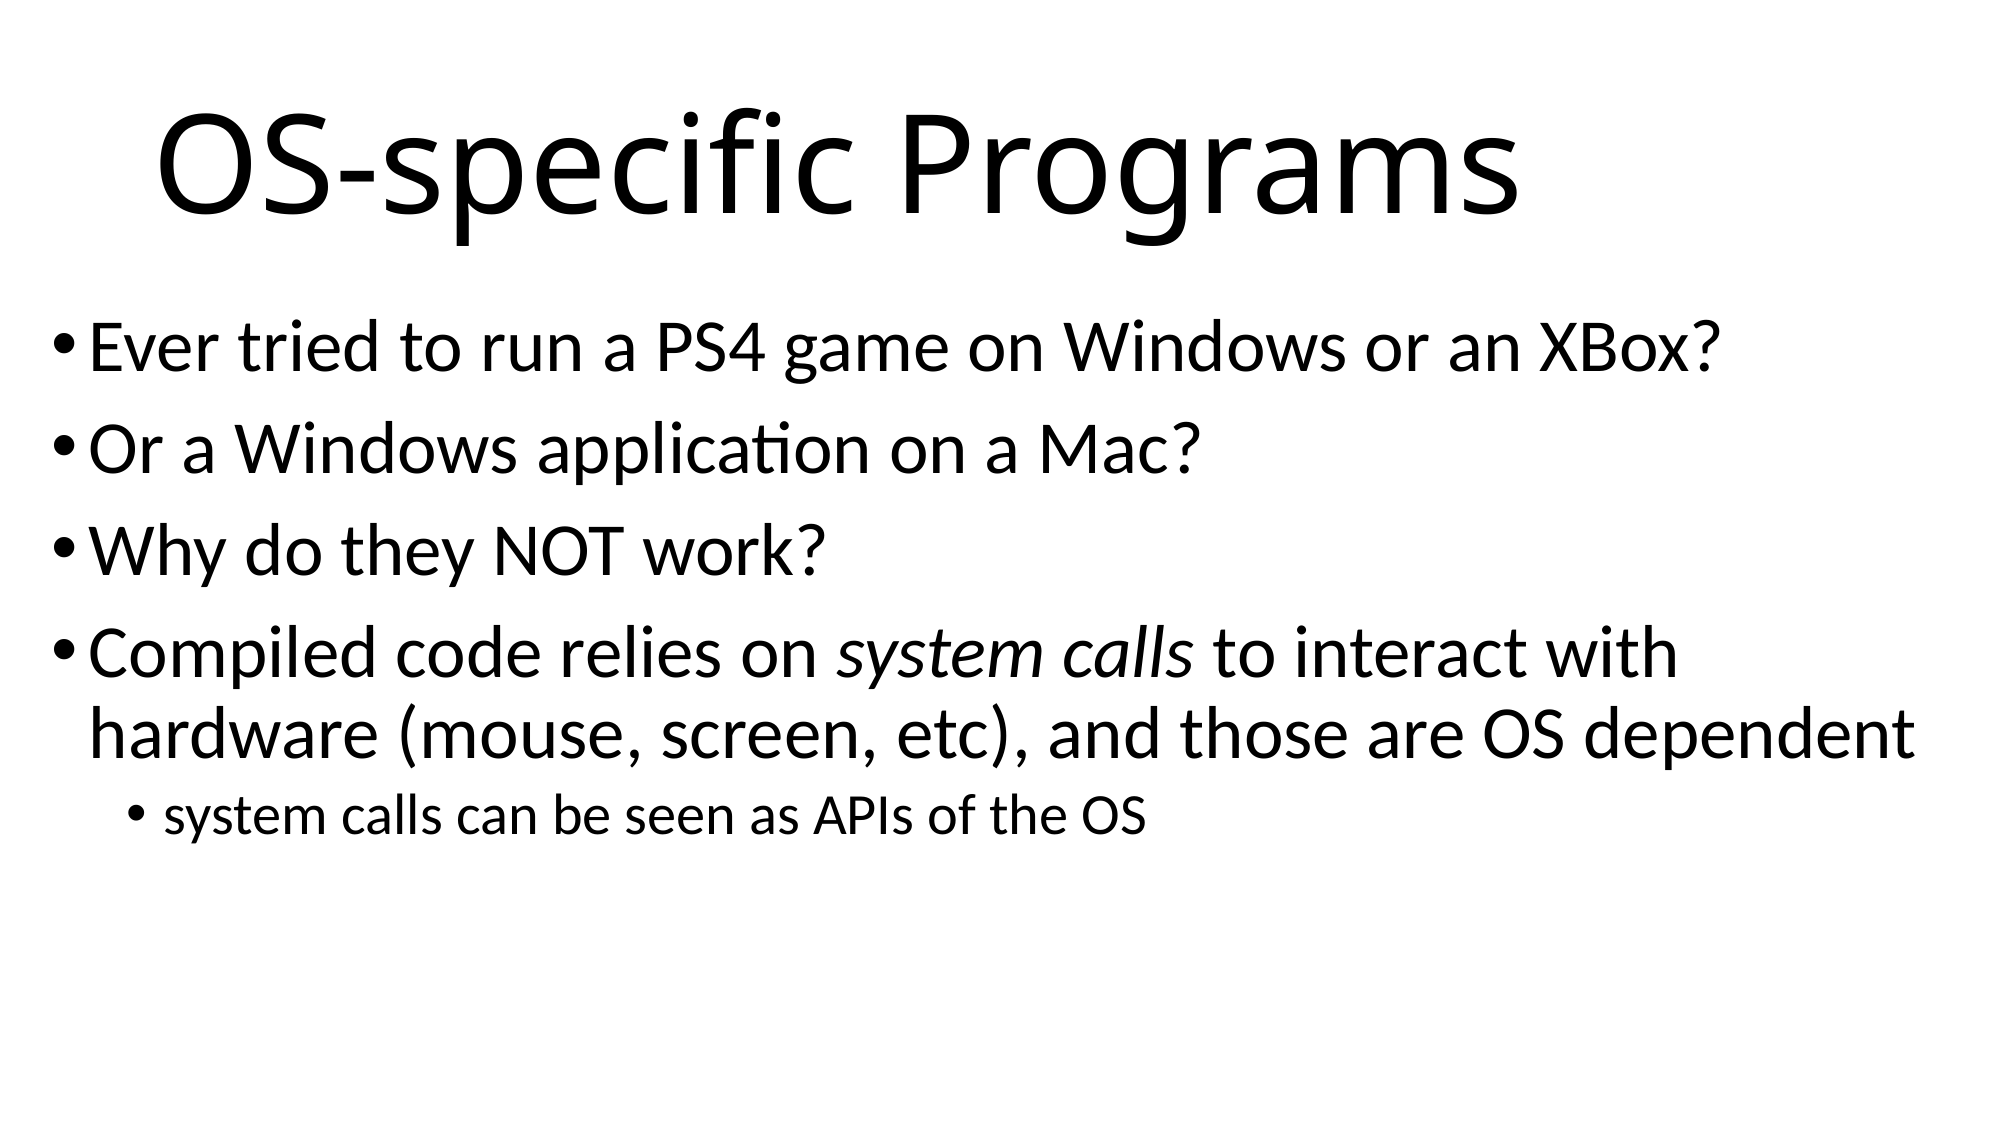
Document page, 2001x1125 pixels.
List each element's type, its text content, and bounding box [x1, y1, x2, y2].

list Ever tried to run a PS4 game on Windows or an XBox? Or a Windows application on a Mac? Why do they NOT work? Compiled code relies on system calls to interact with hardware (mouse, screen, etc), and those are OS dependent system calls can be seen as APIs of the OS [36, 299, 1959, 1097]
title OS-specific Programs [137, 59, 1863, 278]
